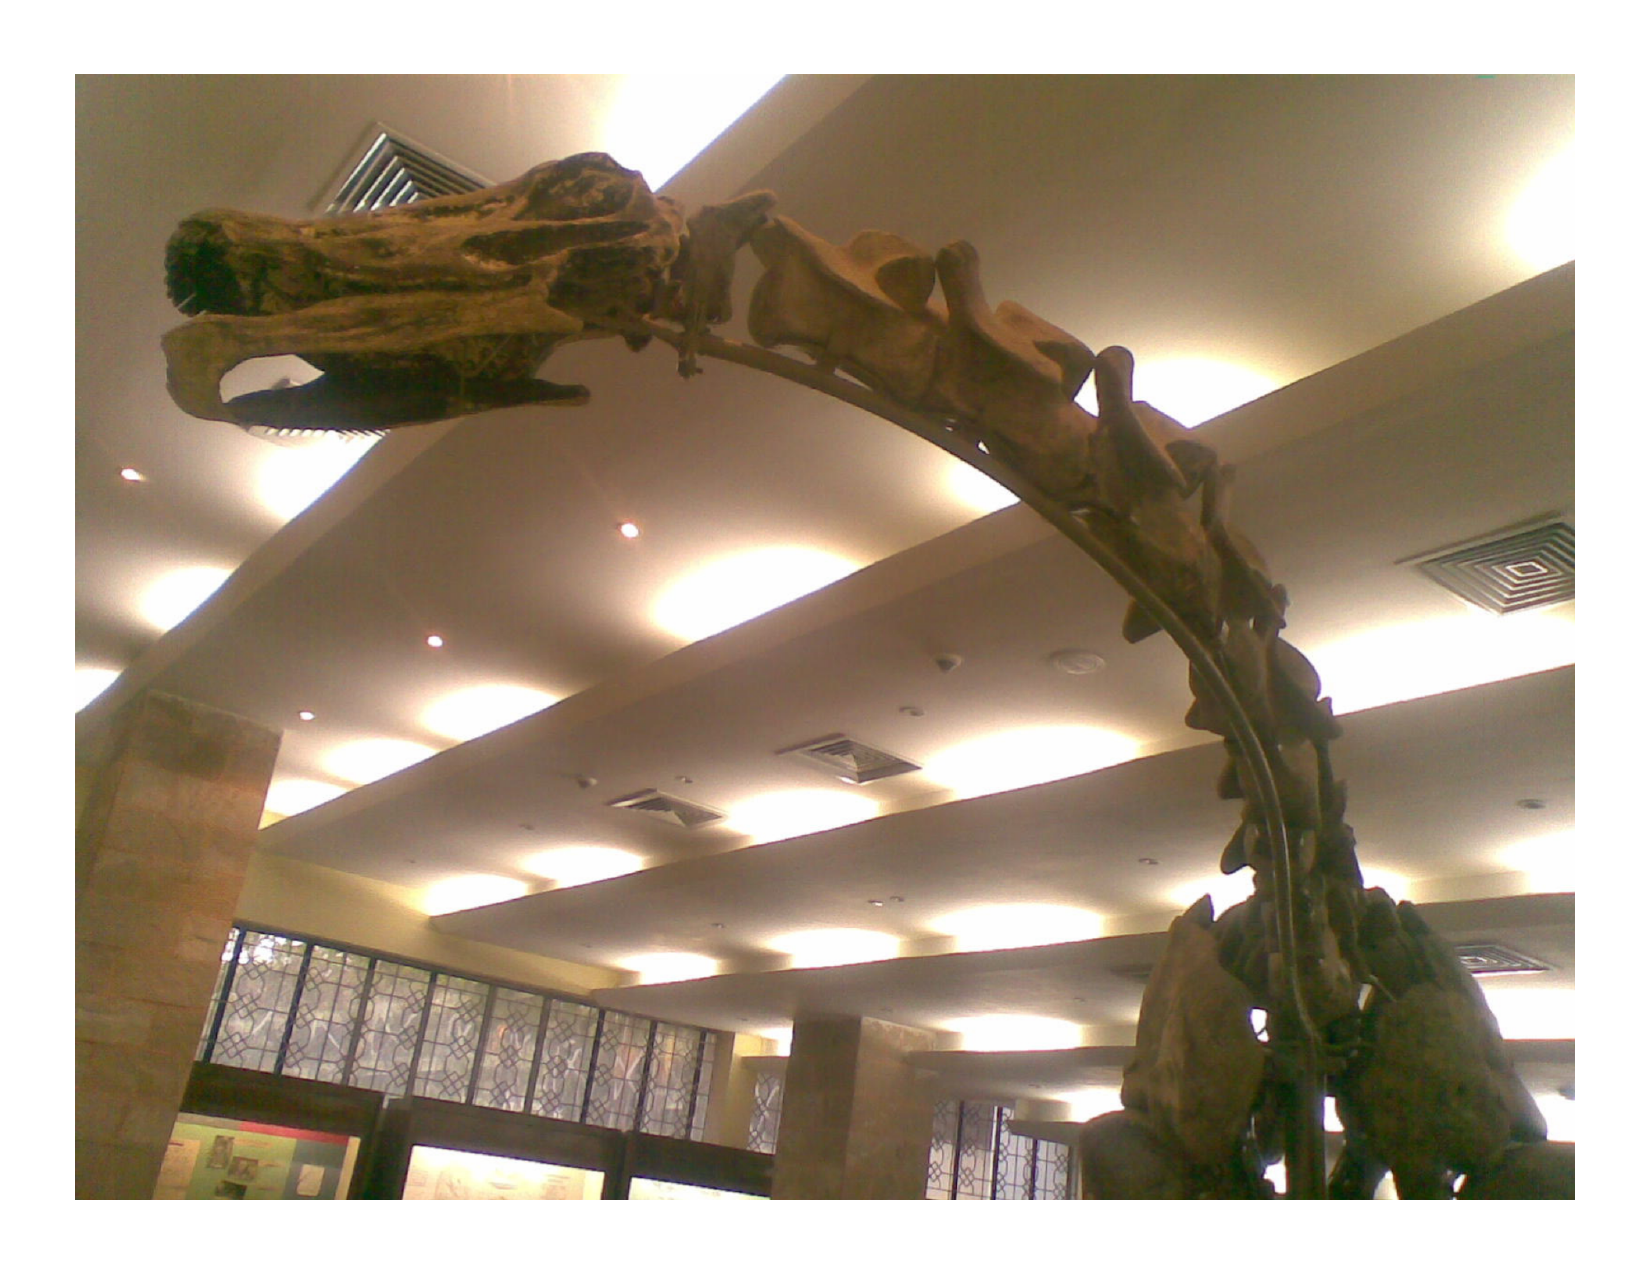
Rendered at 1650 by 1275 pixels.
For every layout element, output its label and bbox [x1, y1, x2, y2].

picture [74, 74, 1576, 1201]
